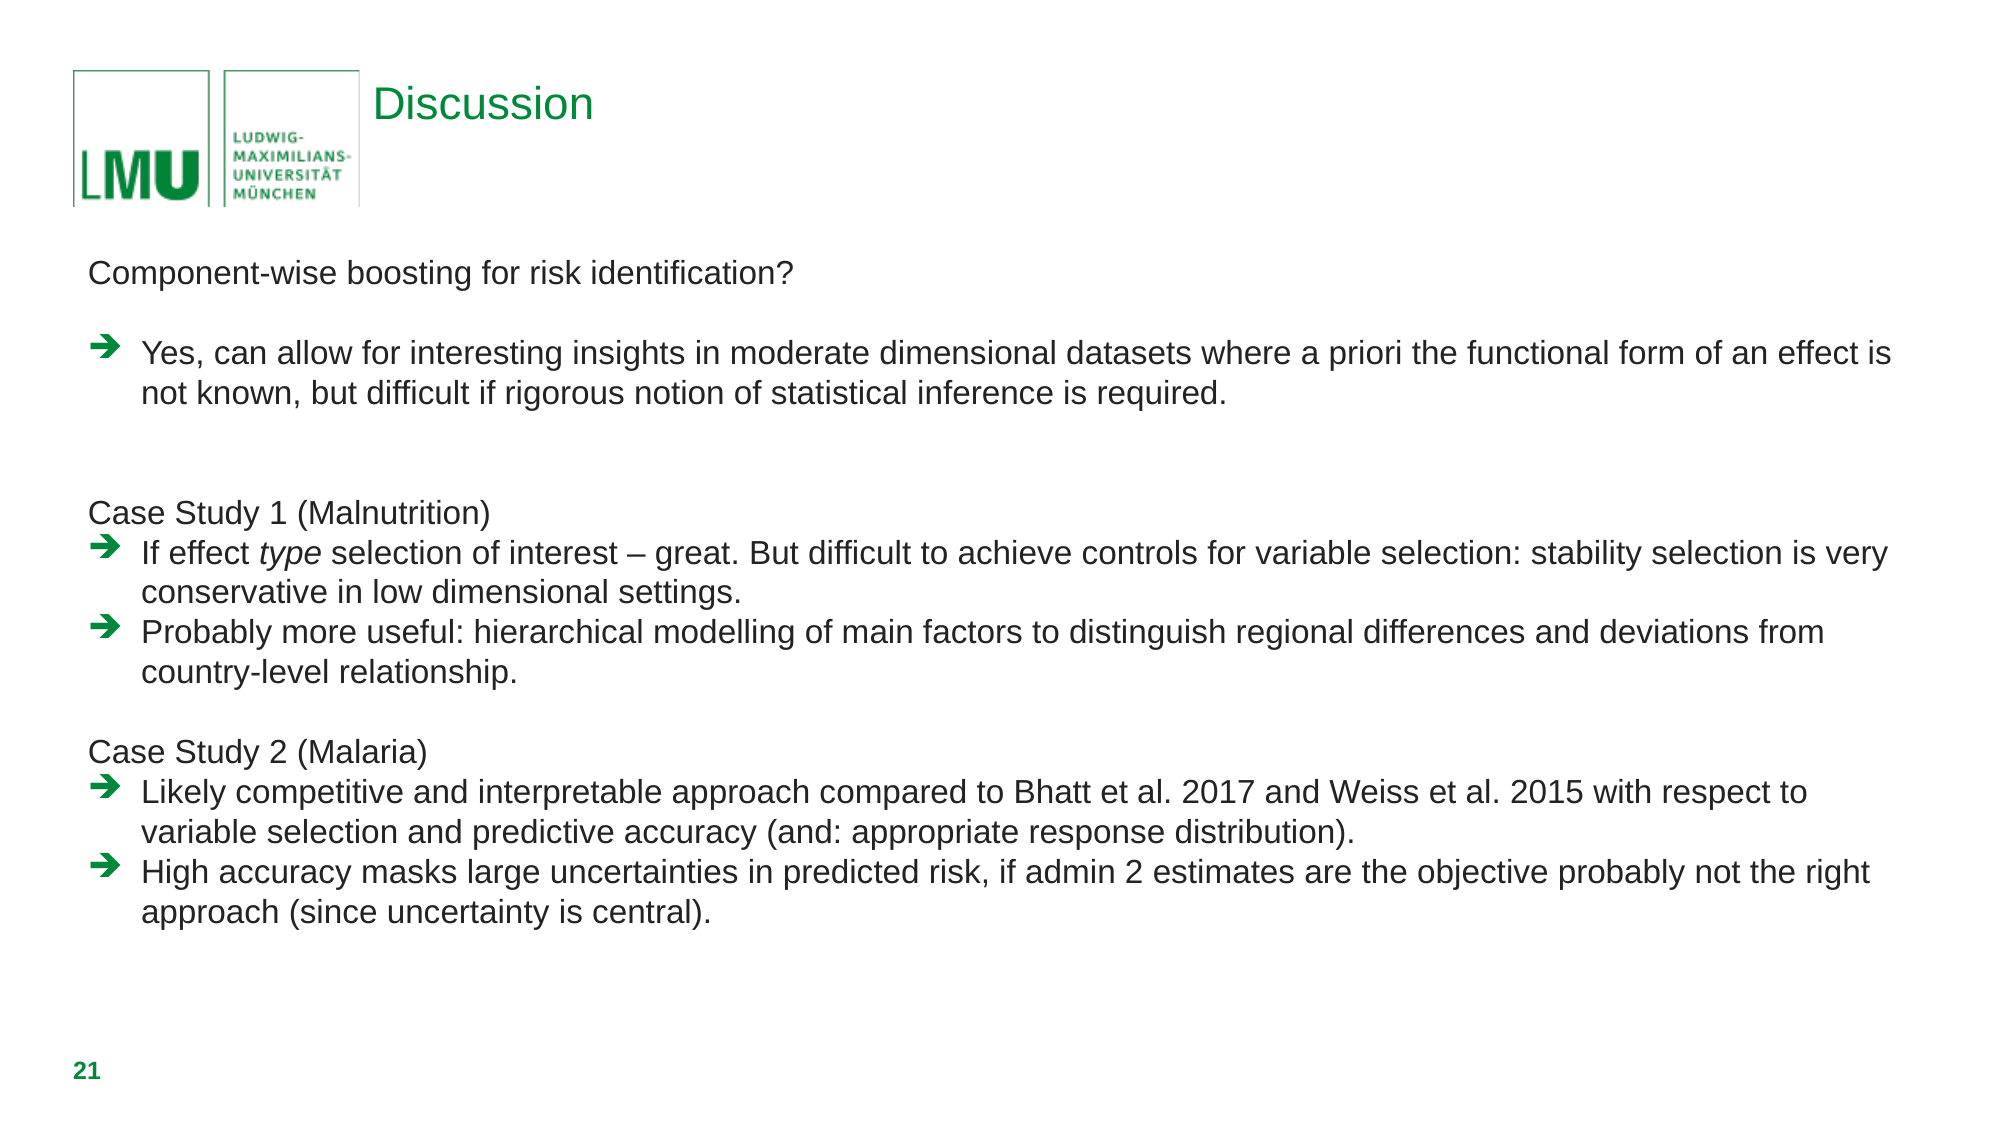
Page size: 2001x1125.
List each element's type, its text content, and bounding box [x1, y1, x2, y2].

slide_number 21 [73, 1054, 192, 1099]
title Discussion [357, 72, 1929, 243]
list Component-wise boosting for risk identification? Yes, can allow for interesting insights in moderate dimensional datasets where a priori the functional form of an effect is not known, but difficult if rigorous notion of statistical inference is required. Case Study 1 (Malnutrition) If effect type selection of interest – great. But difficult to achieve controls for variable selection: stability selection is very conservative in low dimensional settings. Probably more useful: hierarchical modelling of main factors to distinguish regional differences and deviations from country-level relationship. Case Study 2 (Malaria) Likely competitive and interpretable approach compared to Bhatt et al. 2017 and Weiss et al. 2015 with respect to variable selection and predictive accuracy (and: appropriate response distribution). High accuracy masks large uncertainties in predicted risk, if admin 2 estimates are the objective probably not the right approach (since uncertainty is central). [73, 243, 1929, 902]
